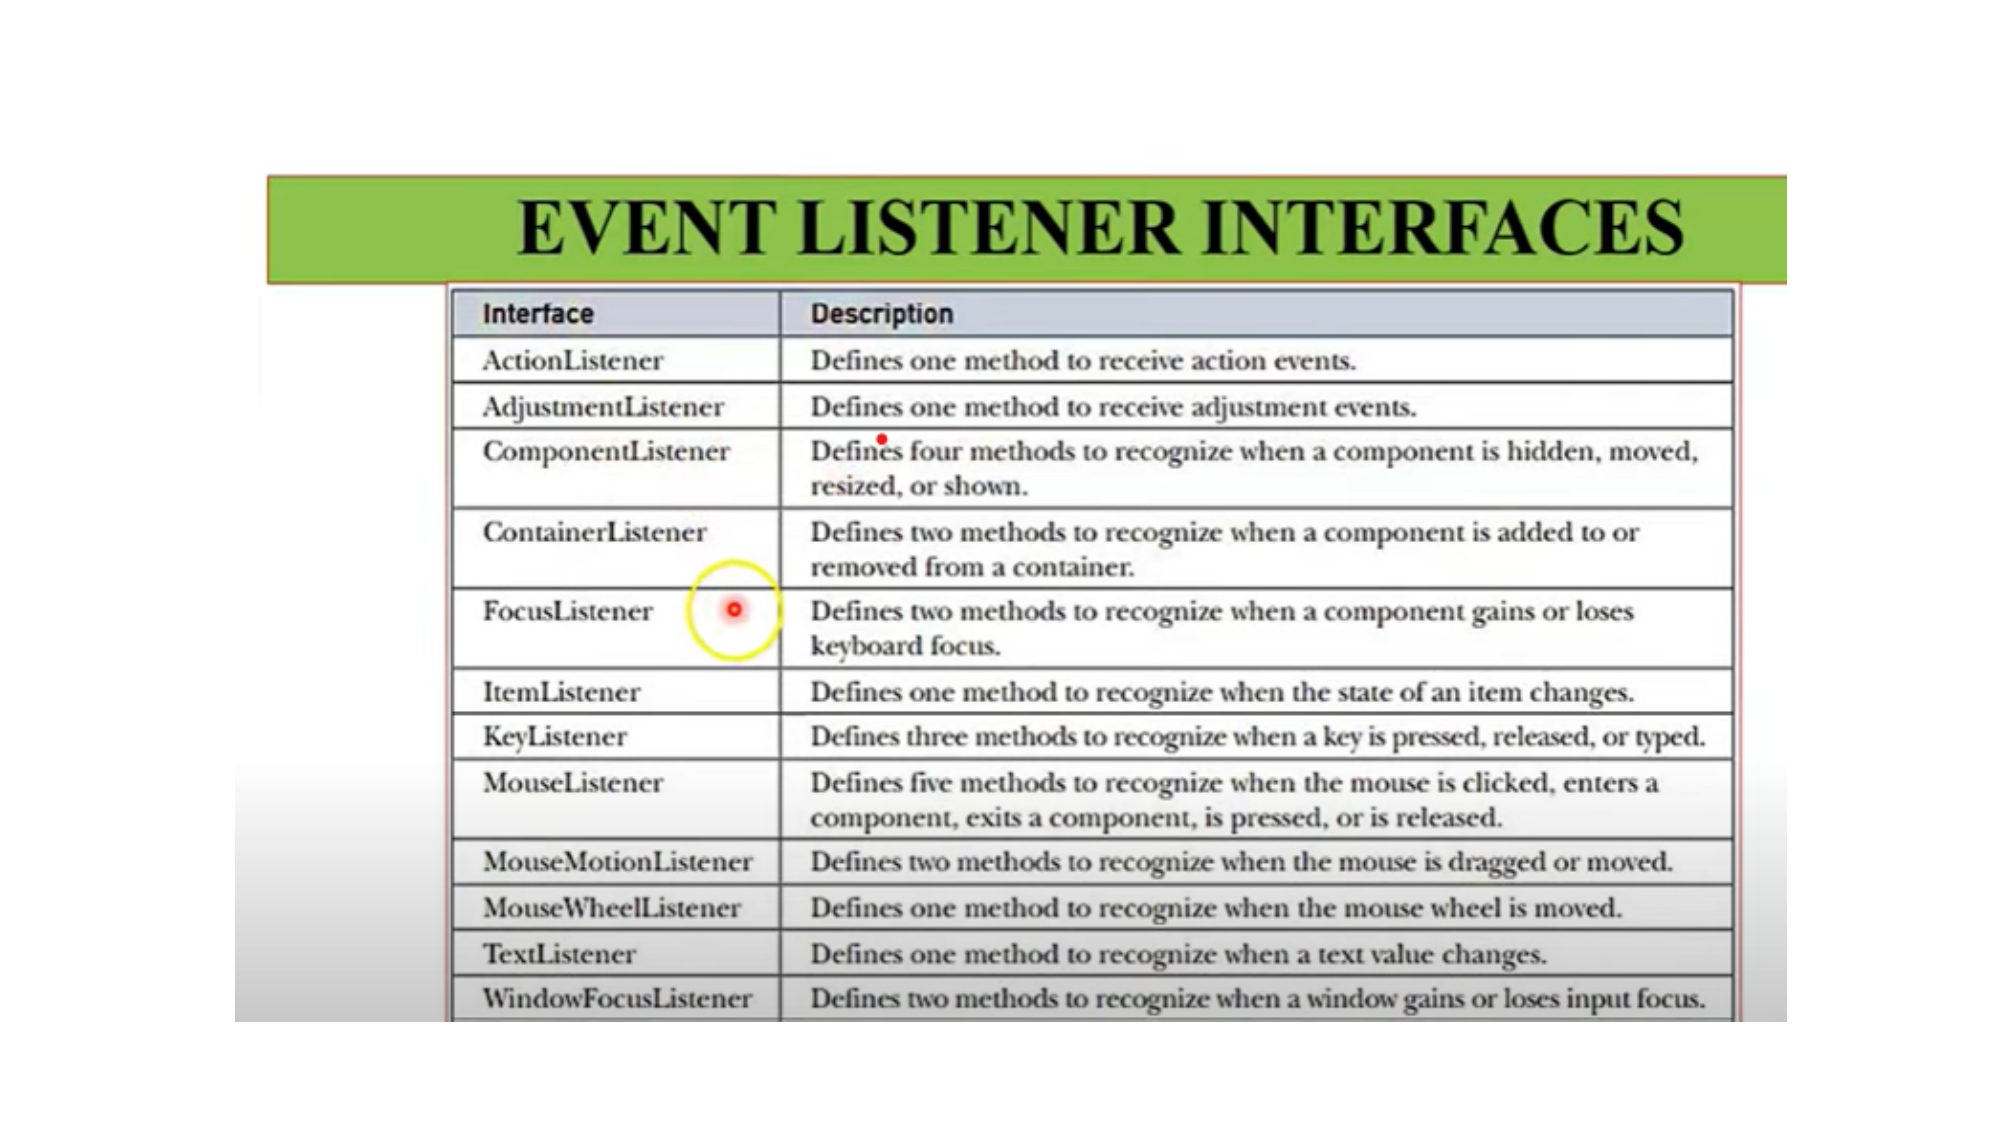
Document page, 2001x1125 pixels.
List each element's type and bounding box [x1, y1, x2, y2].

picture [235, 143, 1787, 1022]
